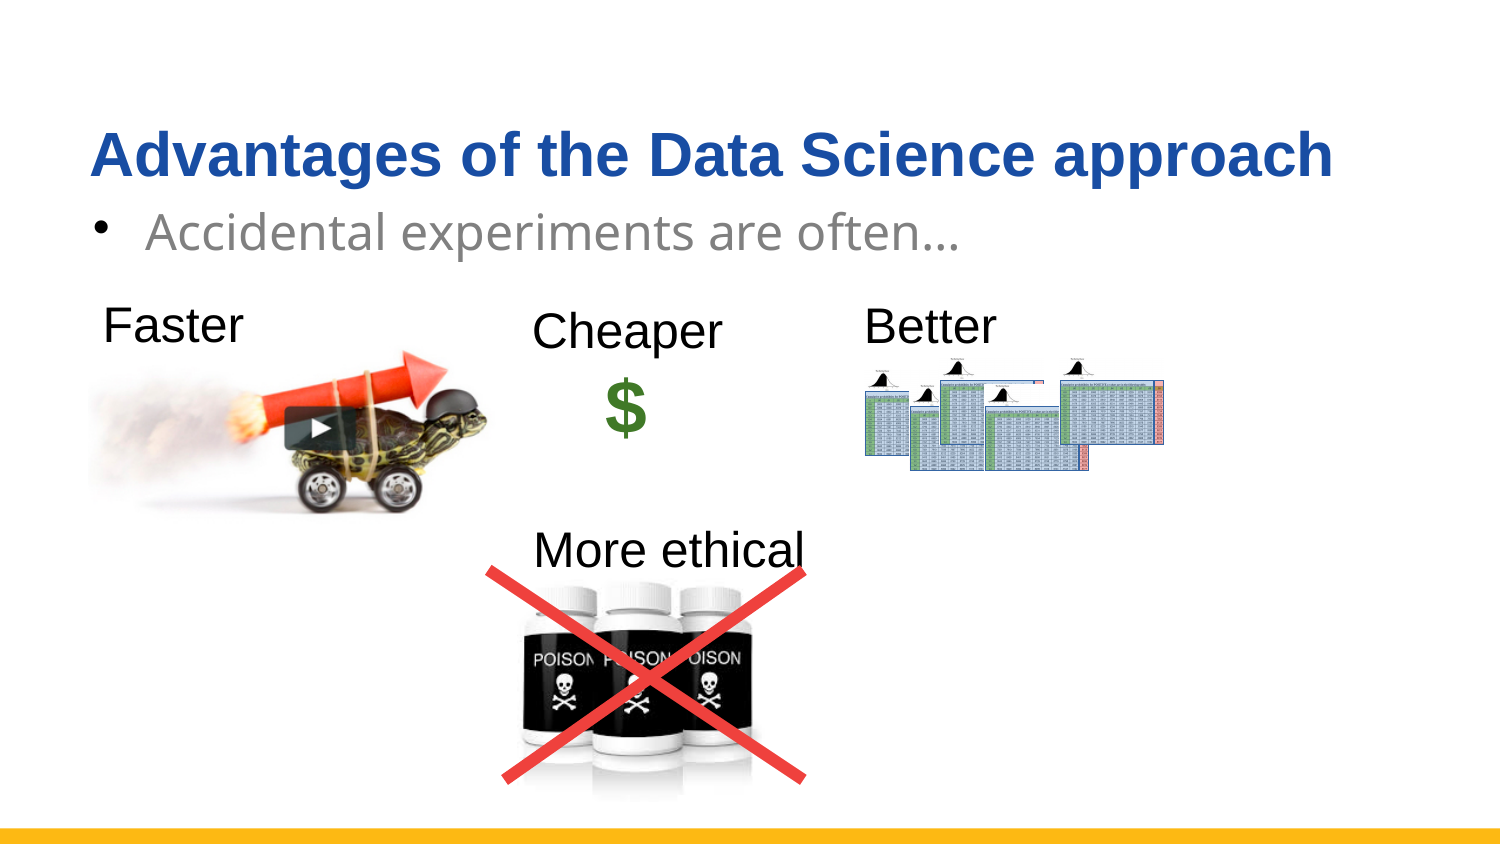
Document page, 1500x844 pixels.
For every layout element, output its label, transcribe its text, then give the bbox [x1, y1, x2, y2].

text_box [87, 284, 540, 556]
text_box $ [590, 378, 641, 450]
text_box Accidental experiments are often… [75, 200, 1425, 765]
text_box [488, 509, 902, 802]
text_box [908, 384, 978, 471]
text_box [983, 384, 1090, 471]
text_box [1058, 357, 1165, 445]
text_box Better [849, 286, 1142, 373]
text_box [938, 357, 1045, 445]
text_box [863, 369, 933, 456]
text_box Advantages of the Data Science approach [75, 0, 1425, 197]
text_box Cheaper [546, 291, 810, 378]
